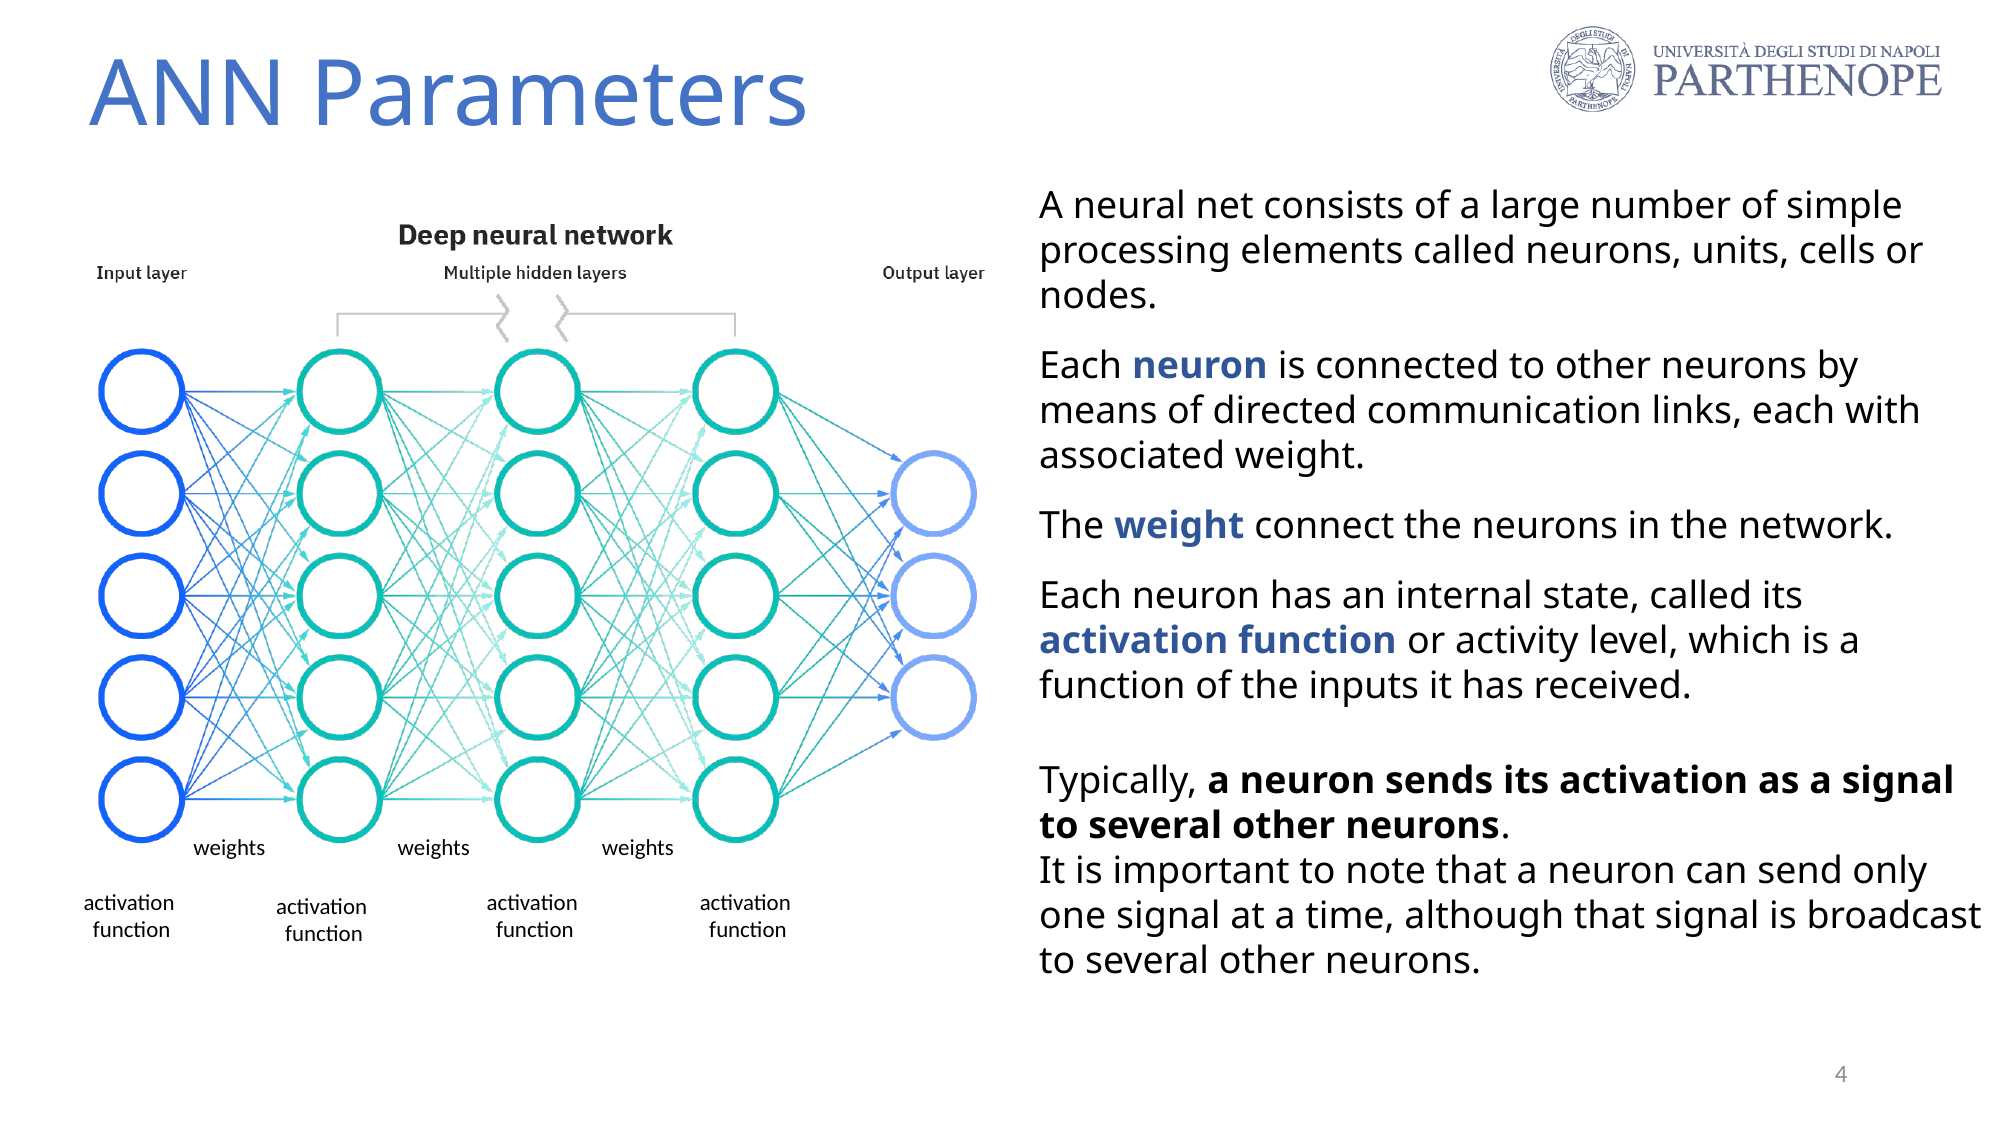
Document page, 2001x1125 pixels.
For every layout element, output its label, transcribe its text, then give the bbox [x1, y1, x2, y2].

picture [44, 190, 1016, 881]
text_box activation function [64, 881, 199, 950]
text_box ANN Parameters [74, 26, 1075, 152]
picture [1550, 26, 1942, 112]
text_box activation function [257, 883, 392, 954]
slide_number 4 [1412, 1042, 1863, 1103]
text_box activation function [467, 881, 603, 950]
text_box activation function [680, 881, 816, 950]
text_box A neural net consists of a large number of simple processing elements called neurons, units, cells or nodes. Each neuron is connected to other neurons by means of directed communication links, each with associated weight. The weight connect the neurons in the network. Each neuron has an internal state, called its activation function or activity level, which is a function of the inputs it has received. Typically, a neuron sends its activation as a signal to several other neurons. It is important to note that a neuron can send only one signal at a time, although that signal is broadcast to several other neurons. [1024, 173, 1999, 989]
